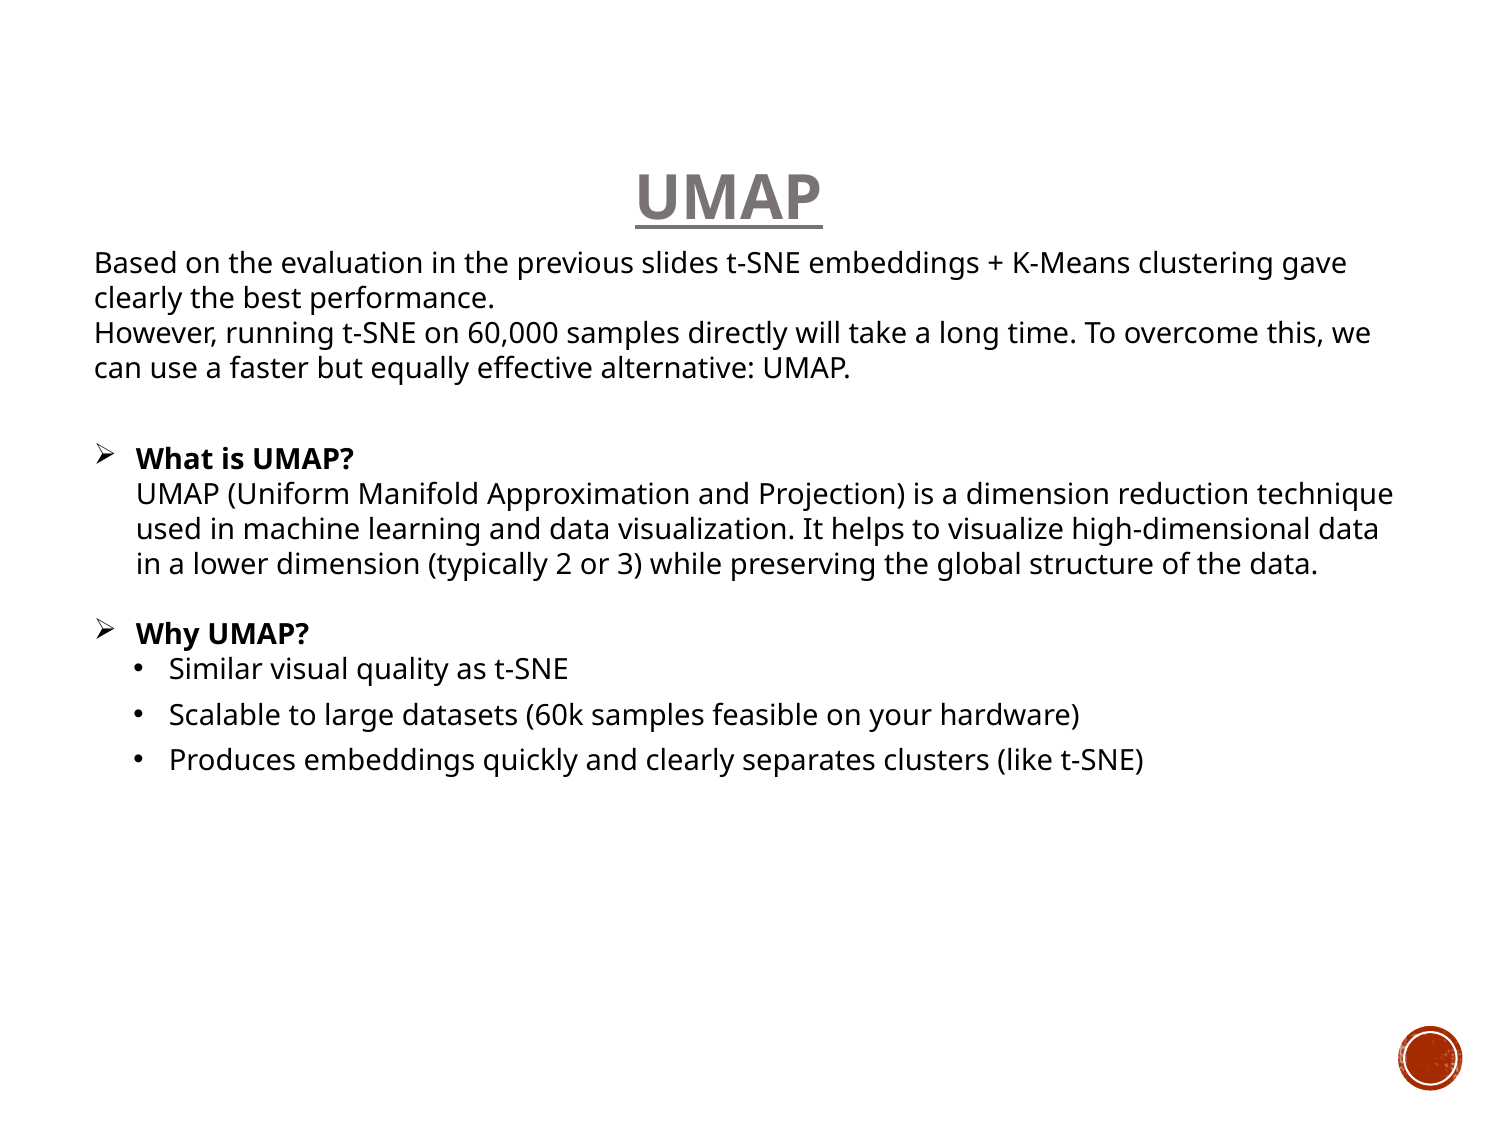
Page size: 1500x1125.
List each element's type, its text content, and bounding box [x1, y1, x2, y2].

text_box Based on the evaluation in the previous slides t-SNE embeddings + K-Means clustering gave clearly the best performance. However, running t-SNE on 60,000 samples directly will take a long time. To overcome this, we can use a faster but equally effective alternative: UMAP. What is UMAP? UMAP (Uniform Manifold Approximation and Projection) is a dimension reduction technique used in machine learning and data visualization. It helps to visualize high-dimensional data in a lower dimension (typically 2 or 3) while preserving the global structure of the data. Why UMAP? Similar visual quality as t-SNE Scalable to large datasets (60k samples feasible on your hardware) Produces embeddings quickly and clearly separates clusters (like t-SNE) [78, 237, 1421, 784]
text_box UMAP [619, 150, 838, 240]
